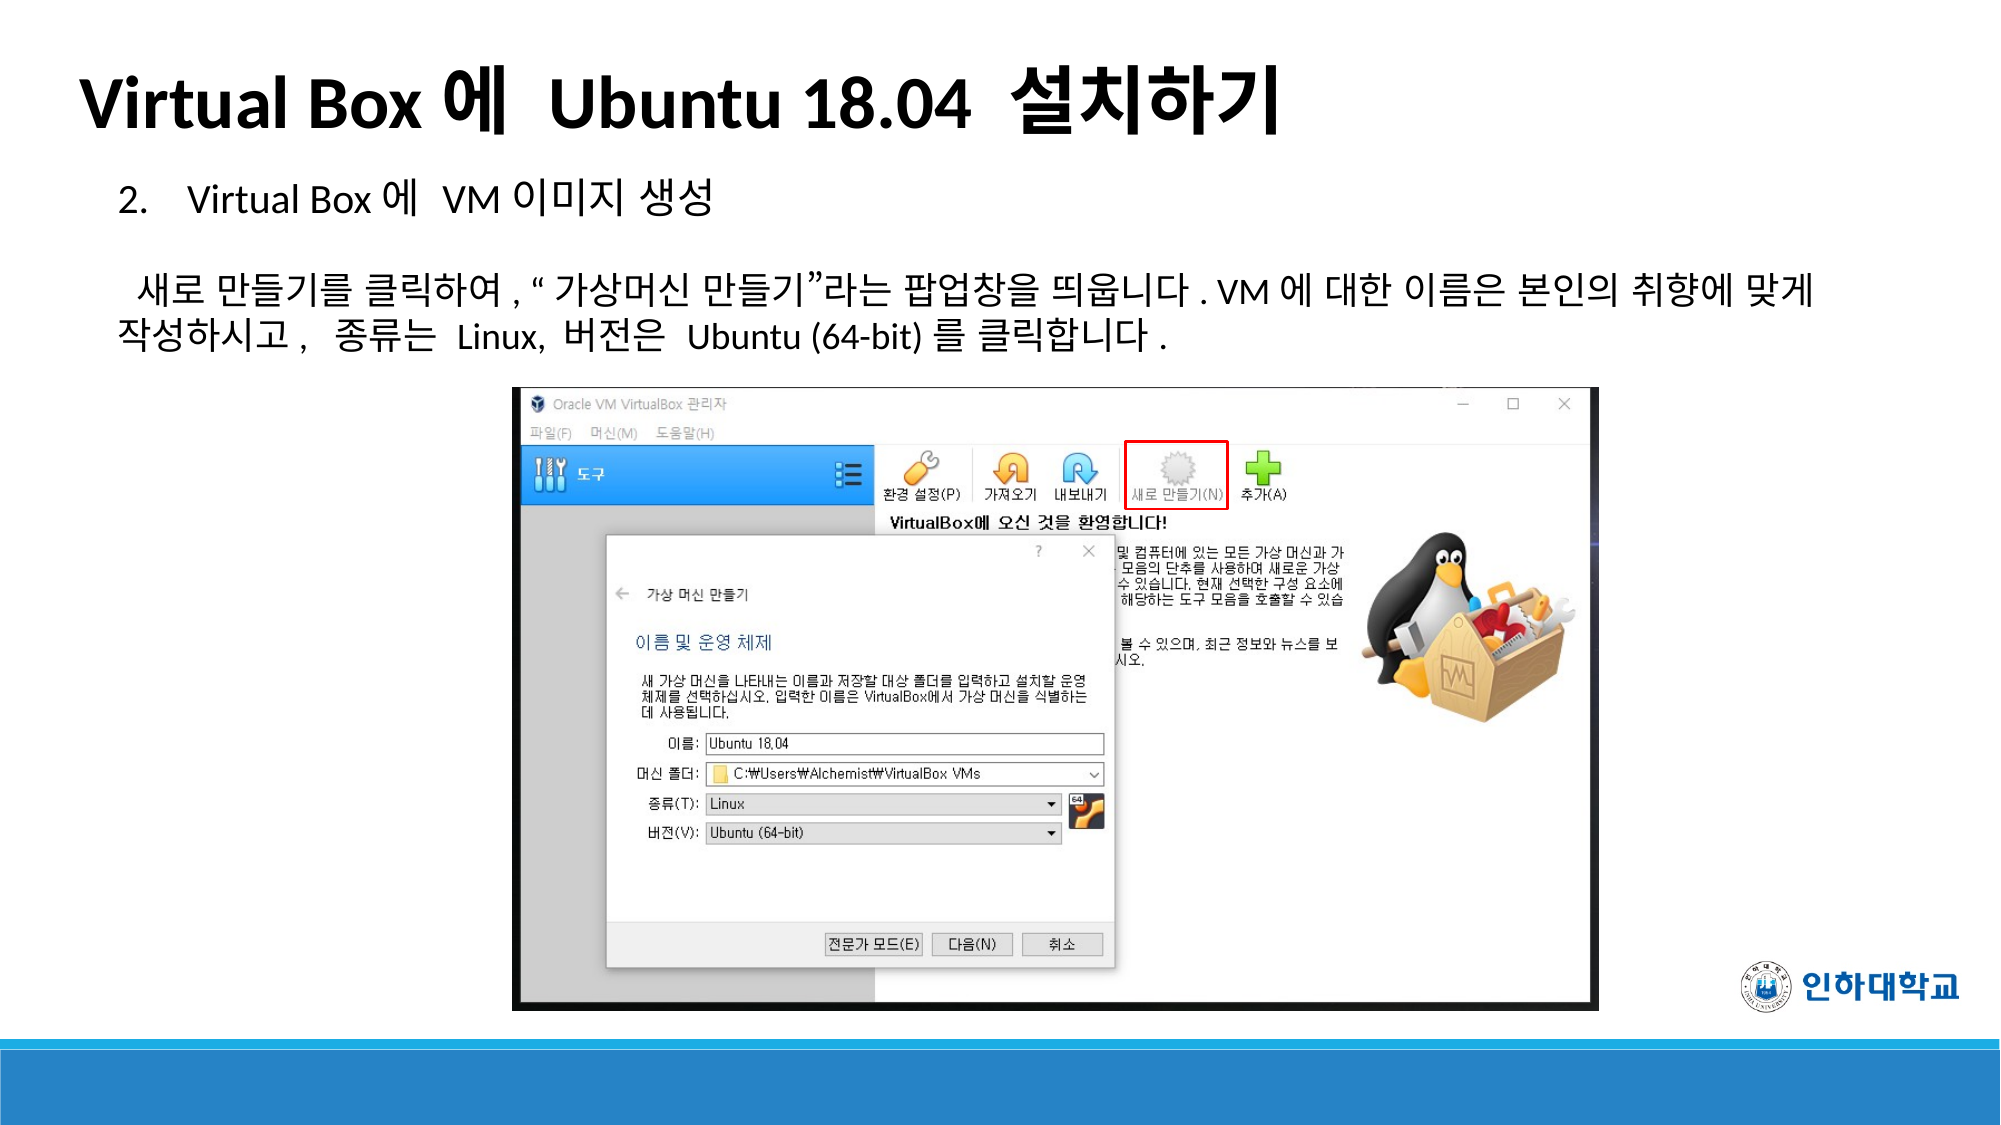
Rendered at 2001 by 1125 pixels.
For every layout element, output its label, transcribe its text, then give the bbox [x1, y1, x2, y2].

text_box Virtual Box에 Ubuntu 18.04 설치하기 [64, 45, 1869, 196]
picture [1731, 939, 1968, 1035]
picture [512, 387, 1600, 1011]
text_box 2. Virtual Box에 VM이미지 생성 새로 만들기를 클릭하여, “가상머신 만들기”라는 팝업창을 띄웁니다. VM에 대한 이름은 본인의 취향에 맞게 작성하시고, 종류는 Linux, 버전은 Ubuntu (64-bit)를 클릭합니다. [102, 164, 1960, 365]
